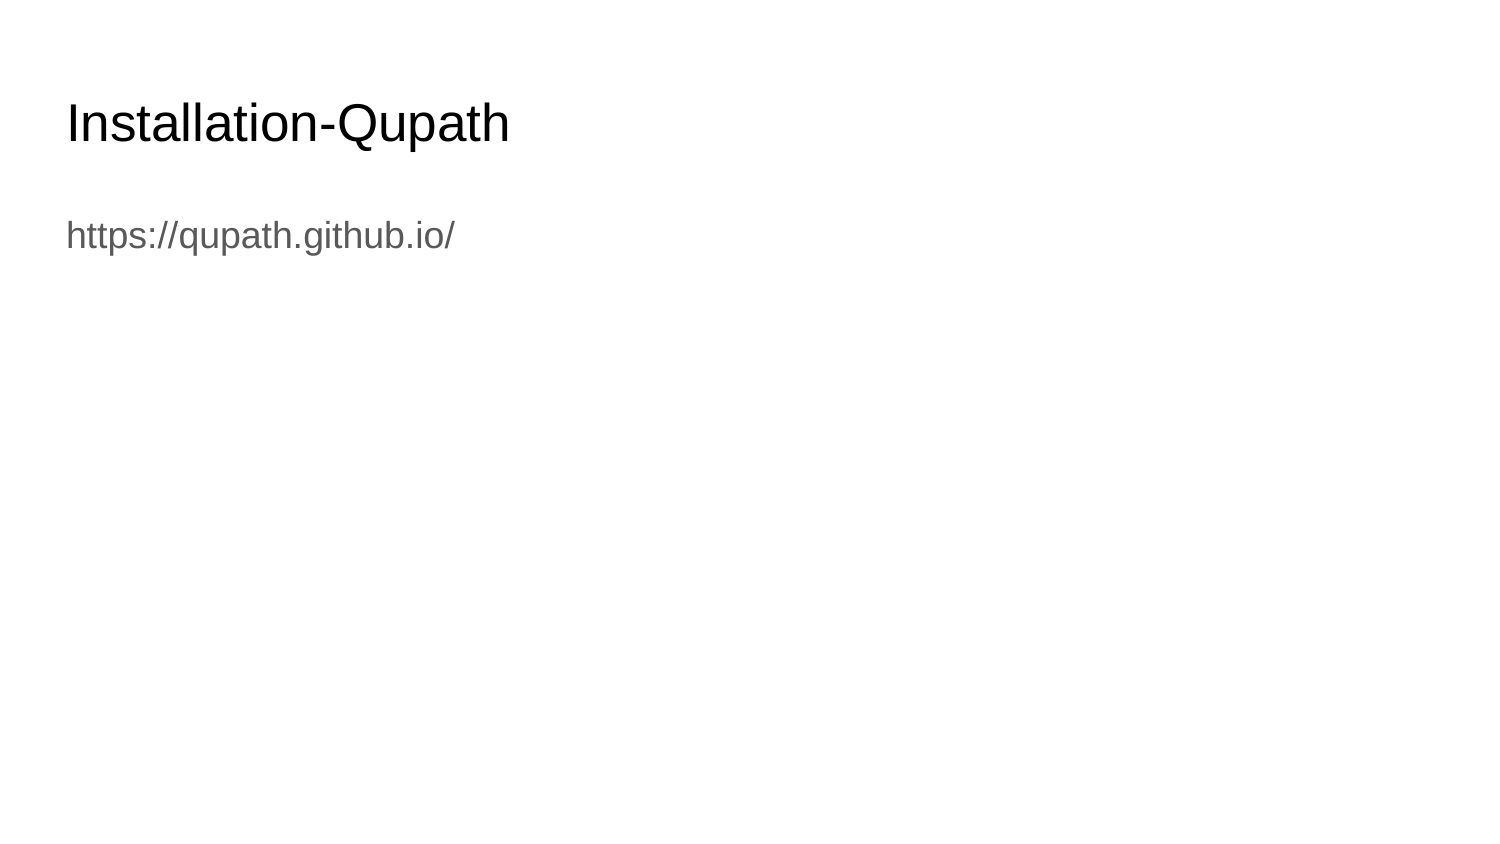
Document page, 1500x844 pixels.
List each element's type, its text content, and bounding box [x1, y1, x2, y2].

list https://qupath.github.io/ [51, 189, 1449, 750]
title Installation-Qupath [51, 72, 1449, 167]
